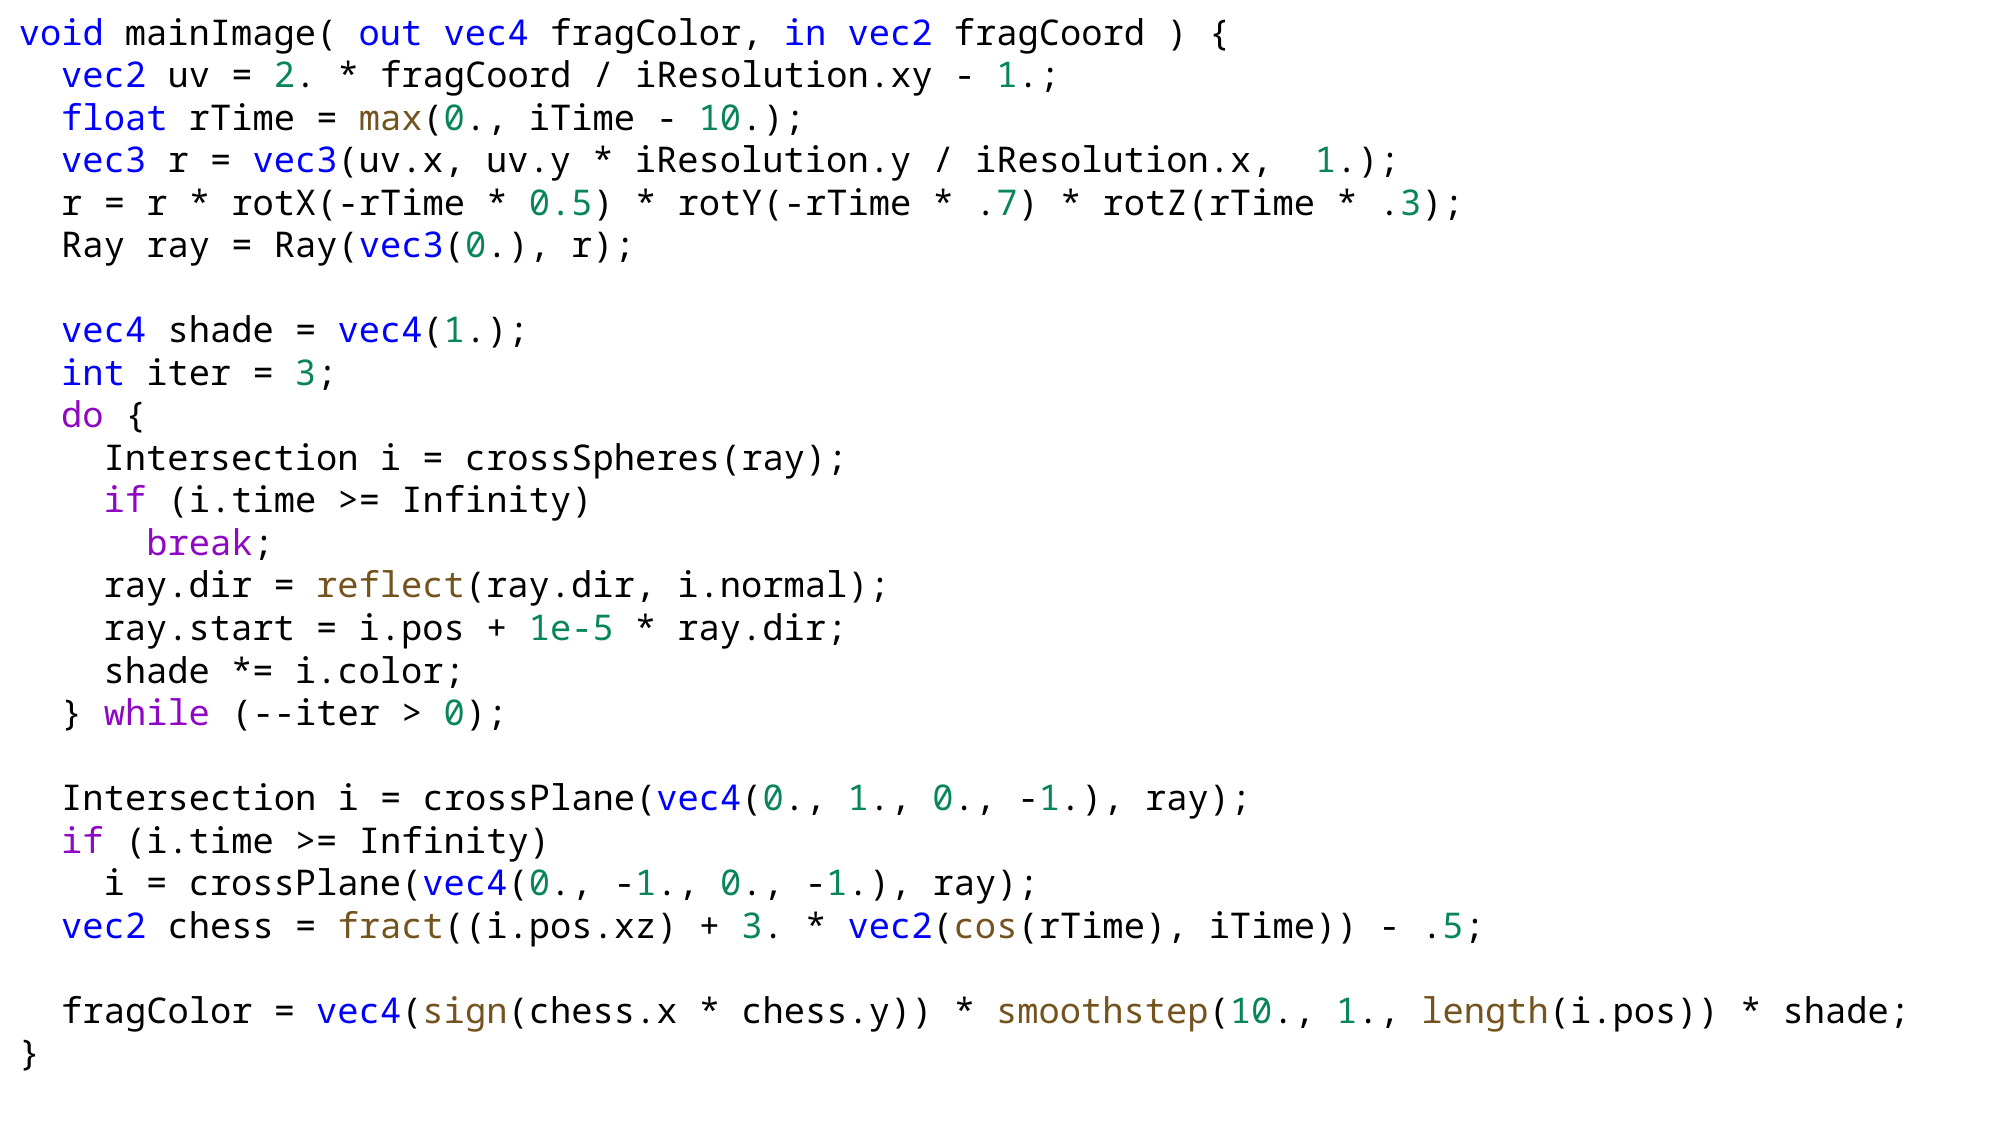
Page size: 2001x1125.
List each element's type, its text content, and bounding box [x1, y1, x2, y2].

text_box void mainImage( out vec4 fragColor, in vec2 fragCoord ) { vec2 uv = 2. * fragCoord / iResolution.xy - 1.; float rTime = max(0., iTime - 10.); vec3 r = vec3(uv.x, uv.y * iResolution.y / iResolution.x, 1.); r = r * rotX(-rTime * 0.5) * rotY(-rTime * .7) * rotZ(rTime * .3); Ray ray = Ray(vec3(0.), r); vec4 shade = vec4(1.); int iter = 3; do { Intersection i = crossSpheres(ray); if (i.time >= Infinity) break; ray.dir = reflect(ray.dir, i.normal); ray.start = i.pos + 1e-5 * ray.dir; shade *= i.color; } while (--iter > 0); Intersection i = crossPlane(vec4(0., 1., 0., -1.), ray); if (i.time >= Infinity) i = crossPlane(vec4(0., -1., 0., -1.), ray); vec2 chess = fract((i.pos.xz) + 3. * vec2(cos(rTime), iTime)) - .5; fragColor = vec4(sign(chess.x * chess.y)) * smoothstep(10., 1., length(i.pos)) * shade; } [3, 2, 2000, 1081]
